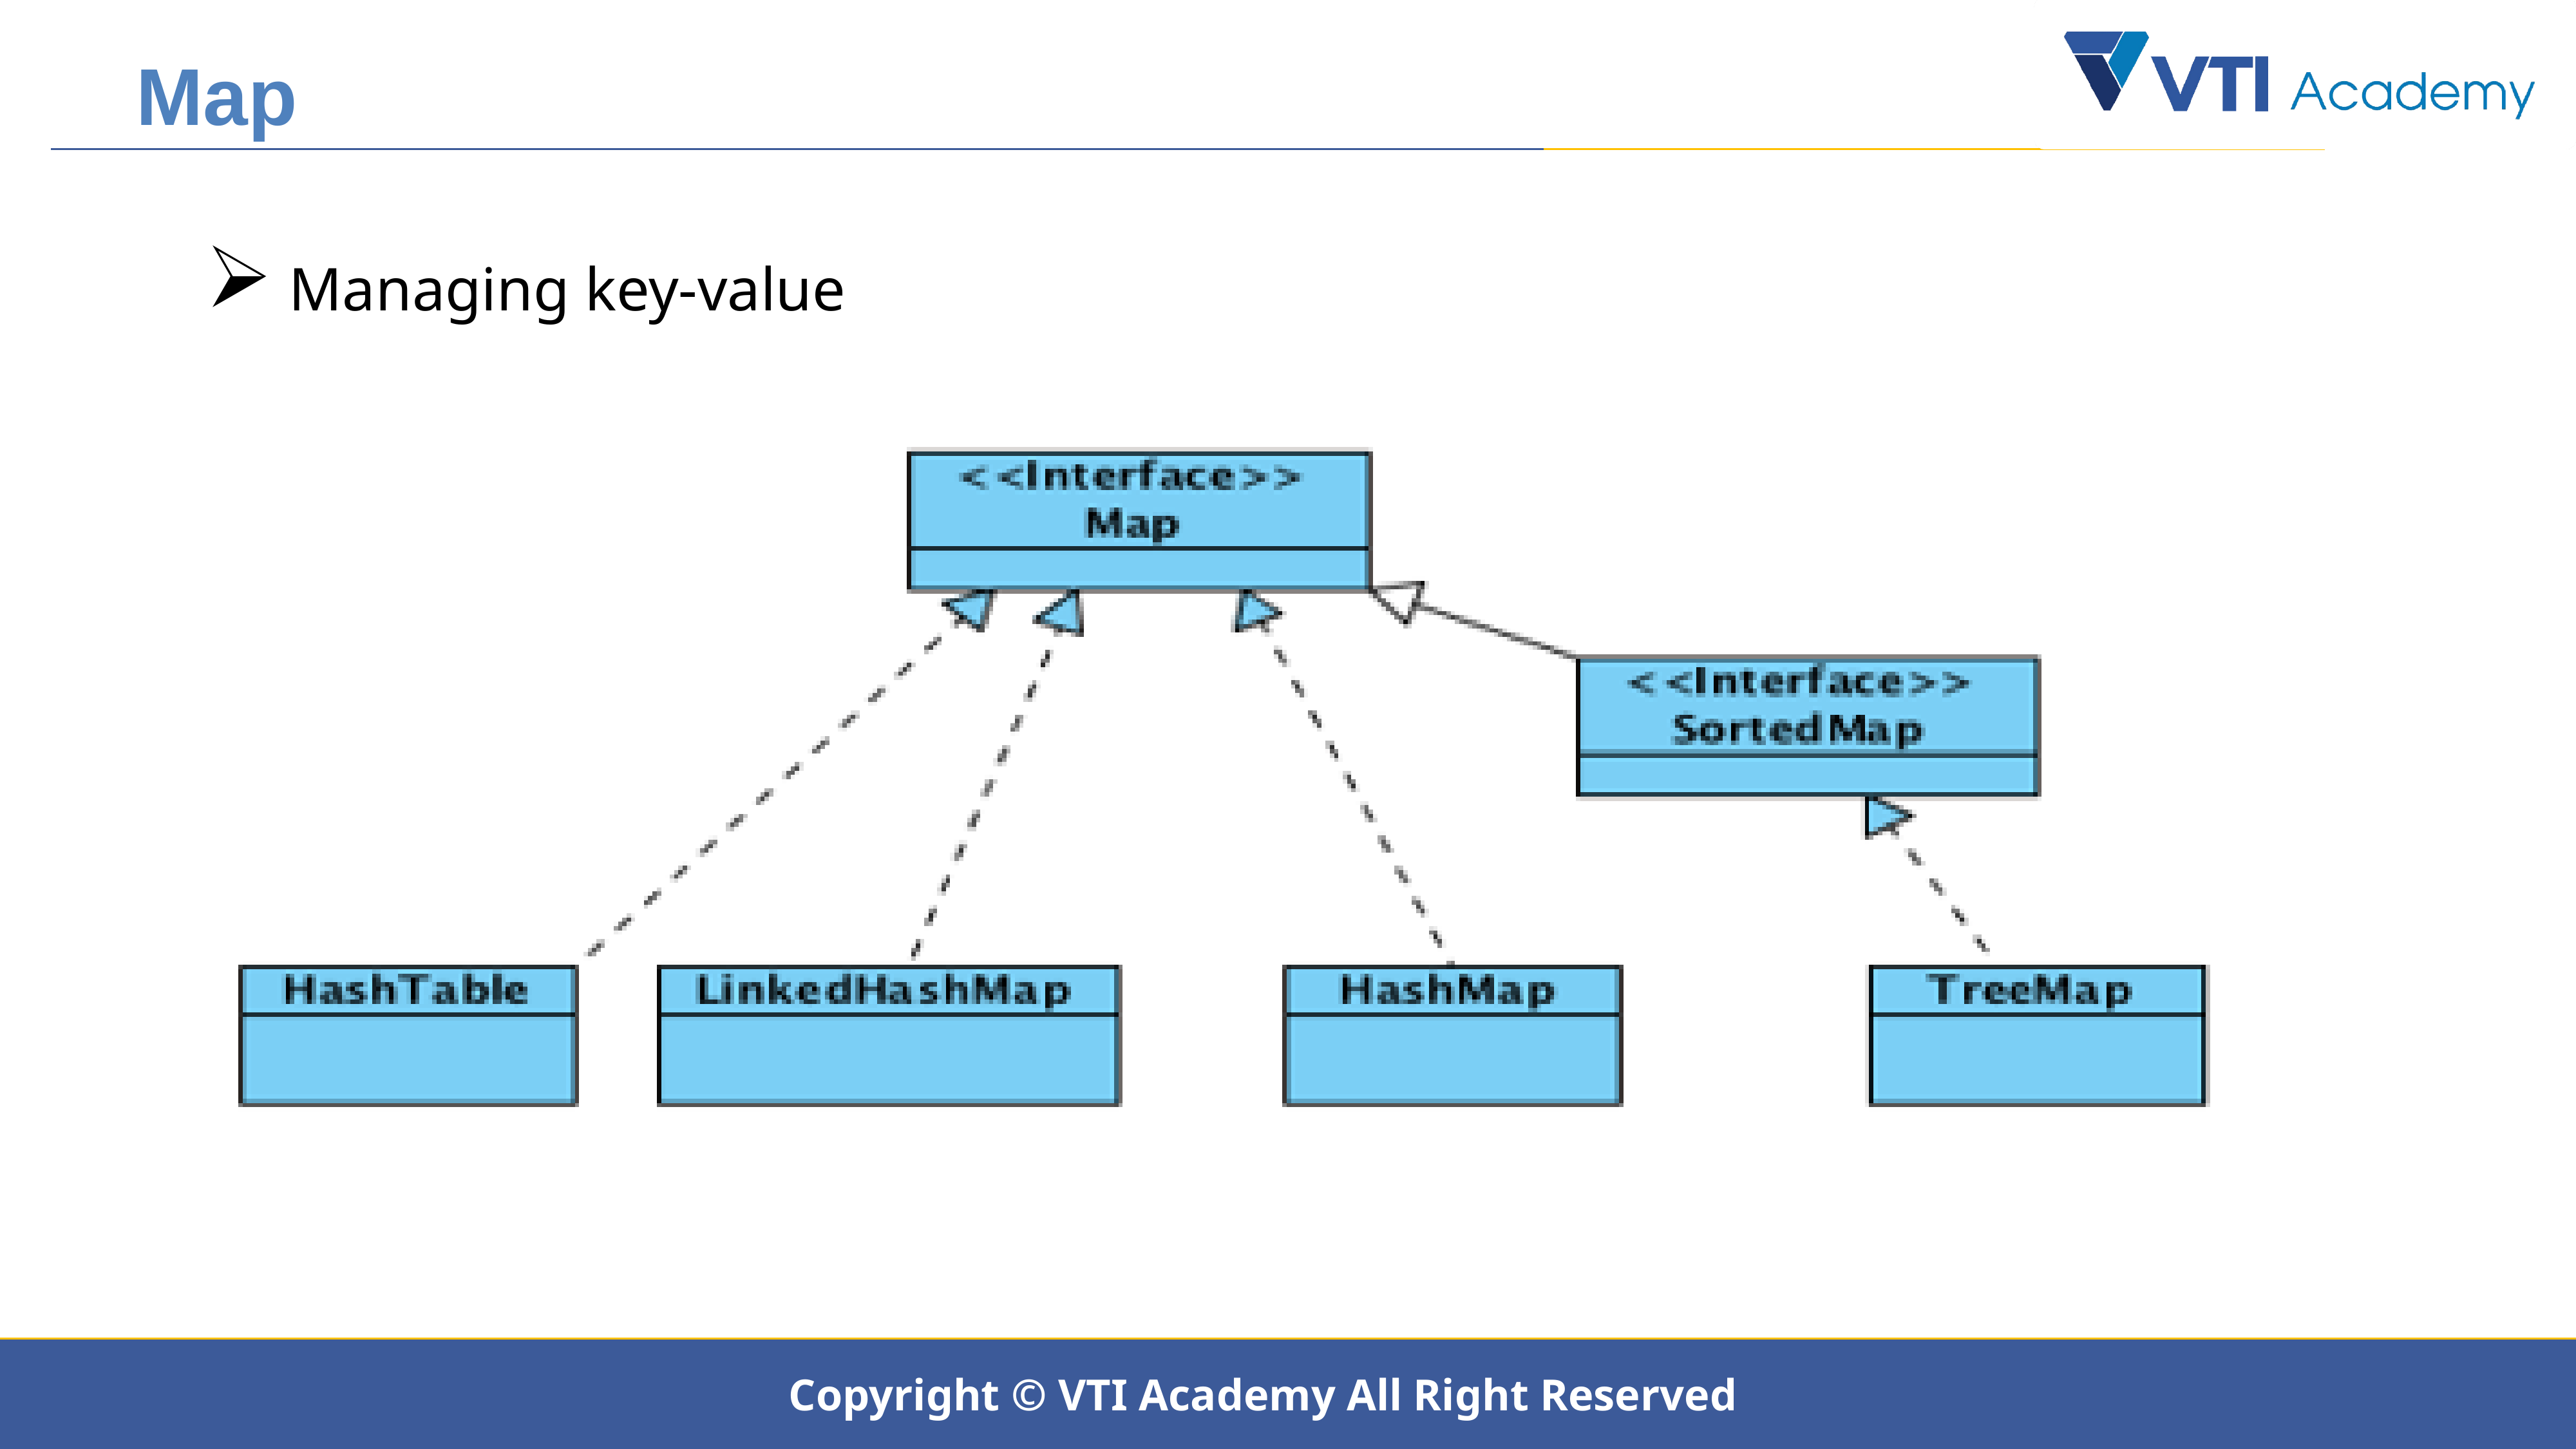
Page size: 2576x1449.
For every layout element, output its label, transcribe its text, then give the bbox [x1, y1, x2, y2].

text_box Managing key-value [196, 246, 1938, 1262]
text_box Map [126, 60, 996, 126]
picture [216, 413, 2228, 1151]
picture [2034, 0, 2576, 149]
